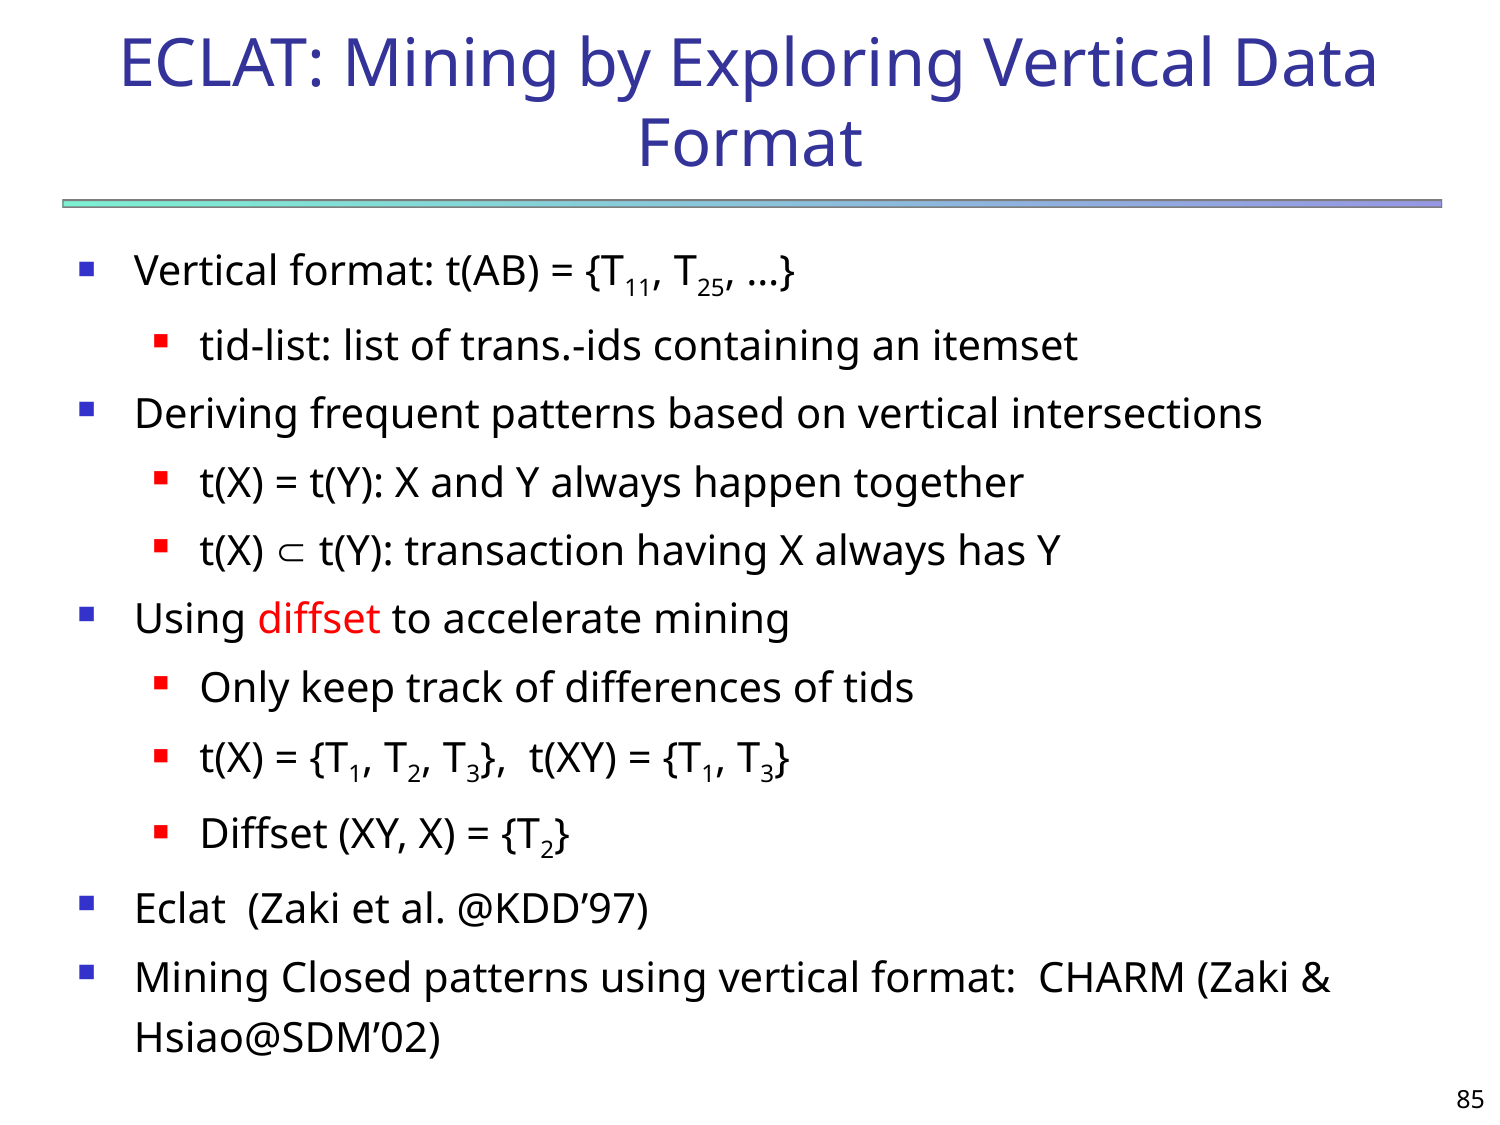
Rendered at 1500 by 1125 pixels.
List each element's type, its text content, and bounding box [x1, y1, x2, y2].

list Vertical format: t(AB) = {T11, T25, …} tid-list: list of trans.-ids containing an itemset Deriving frequent patterns based on vertical intersections t(X) = t(Y): X and Y always happen together t(X)  t(Y): transaction having X always has Y Using diffset to accelerate mining Only keep track of differences of tids t(X) = {T1, T2, T3}, t(XY) = {T1, T3} Diffset (XY, X) = {T2} Eclat (Zaki et al. @KDD’97) Mining Closed patterns using vertical format: CHARM (Zaki & Hsiao@SDM’02) [62, 224, 1438, 1075]
title ECLAT: Mining by Exploring Vertical Data Format [0, 37, 1500, 188]
slide_number 85 [1187, 1062, 1500, 1125]
